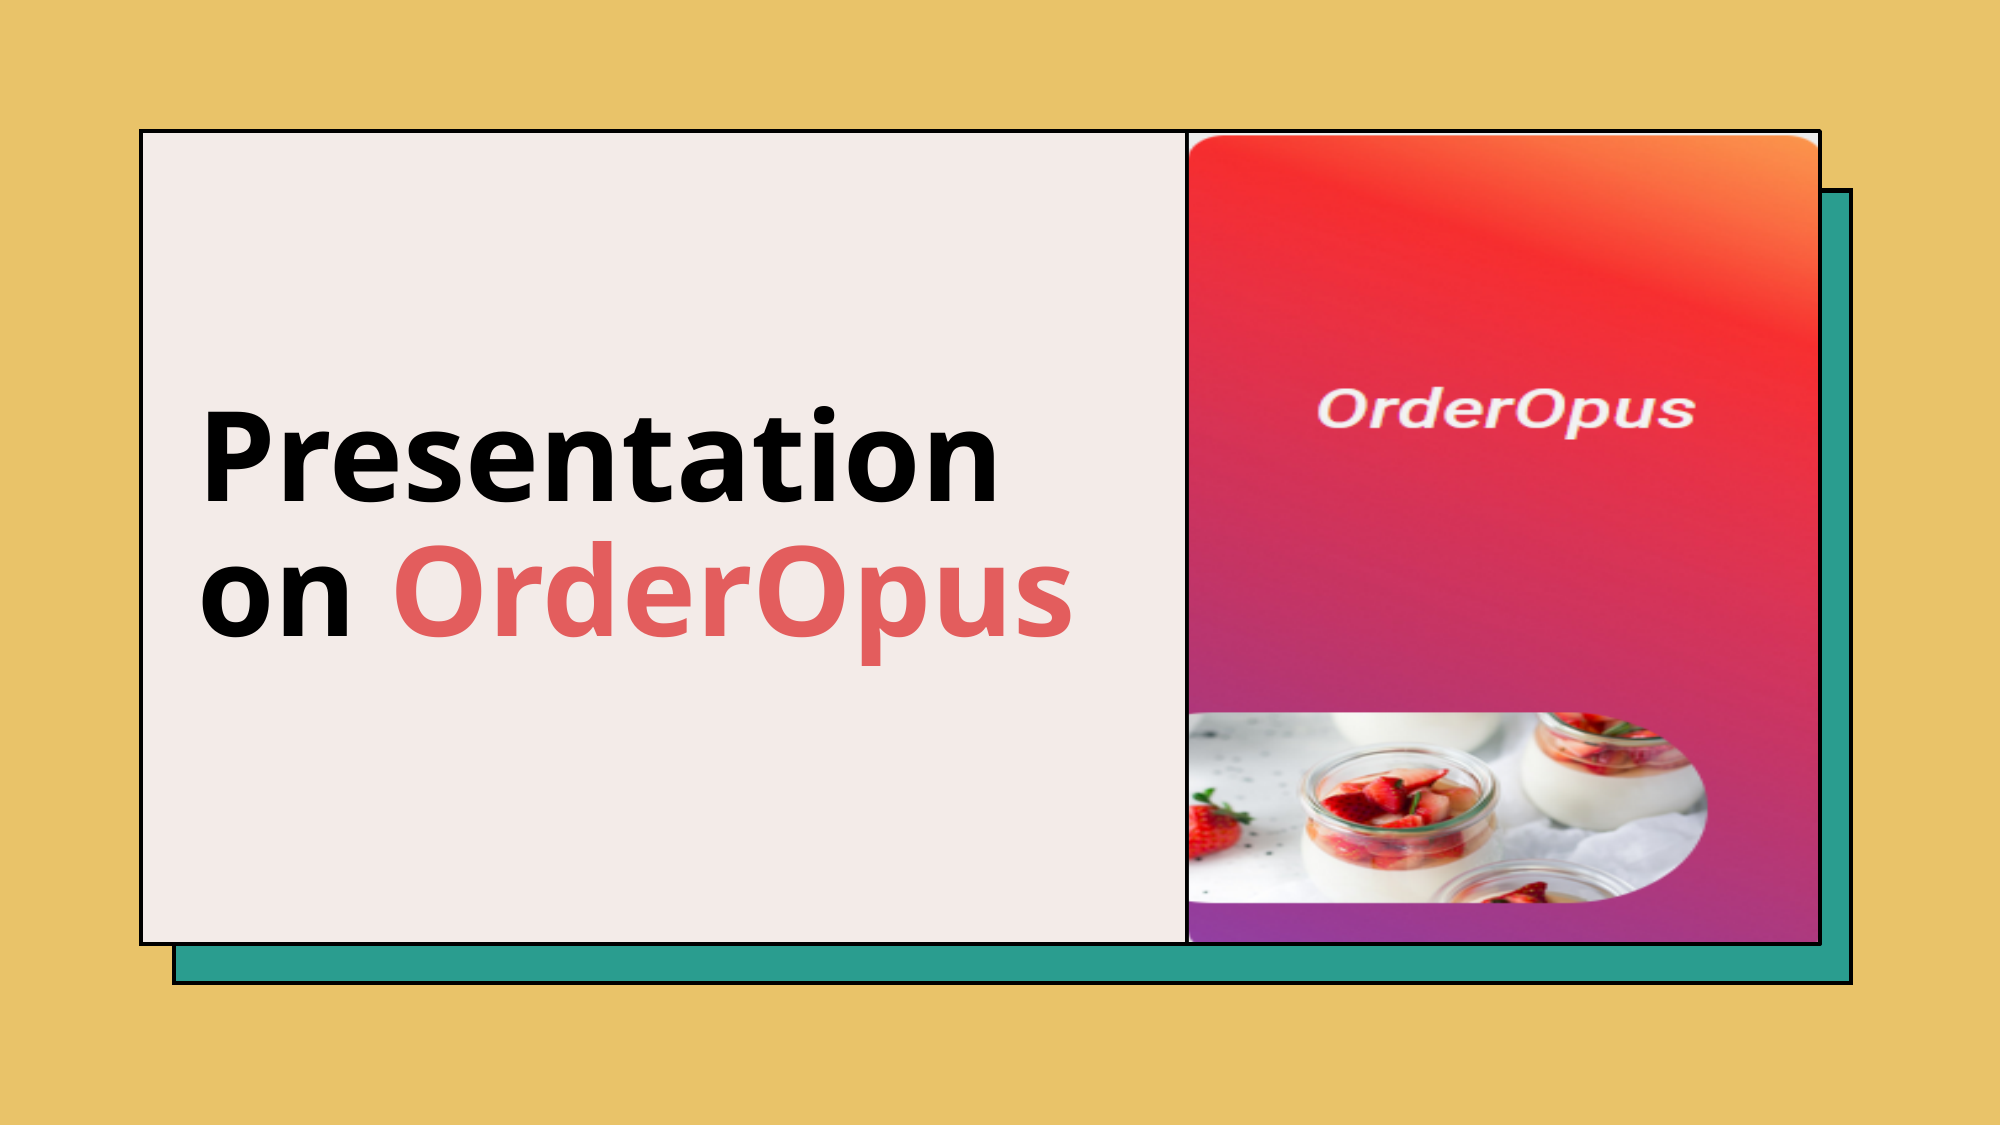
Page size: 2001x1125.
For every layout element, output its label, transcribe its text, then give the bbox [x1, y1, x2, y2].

picture [1188, 133, 1818, 942]
title Presentation on OrderOpus [182, 367, 1146, 672]
